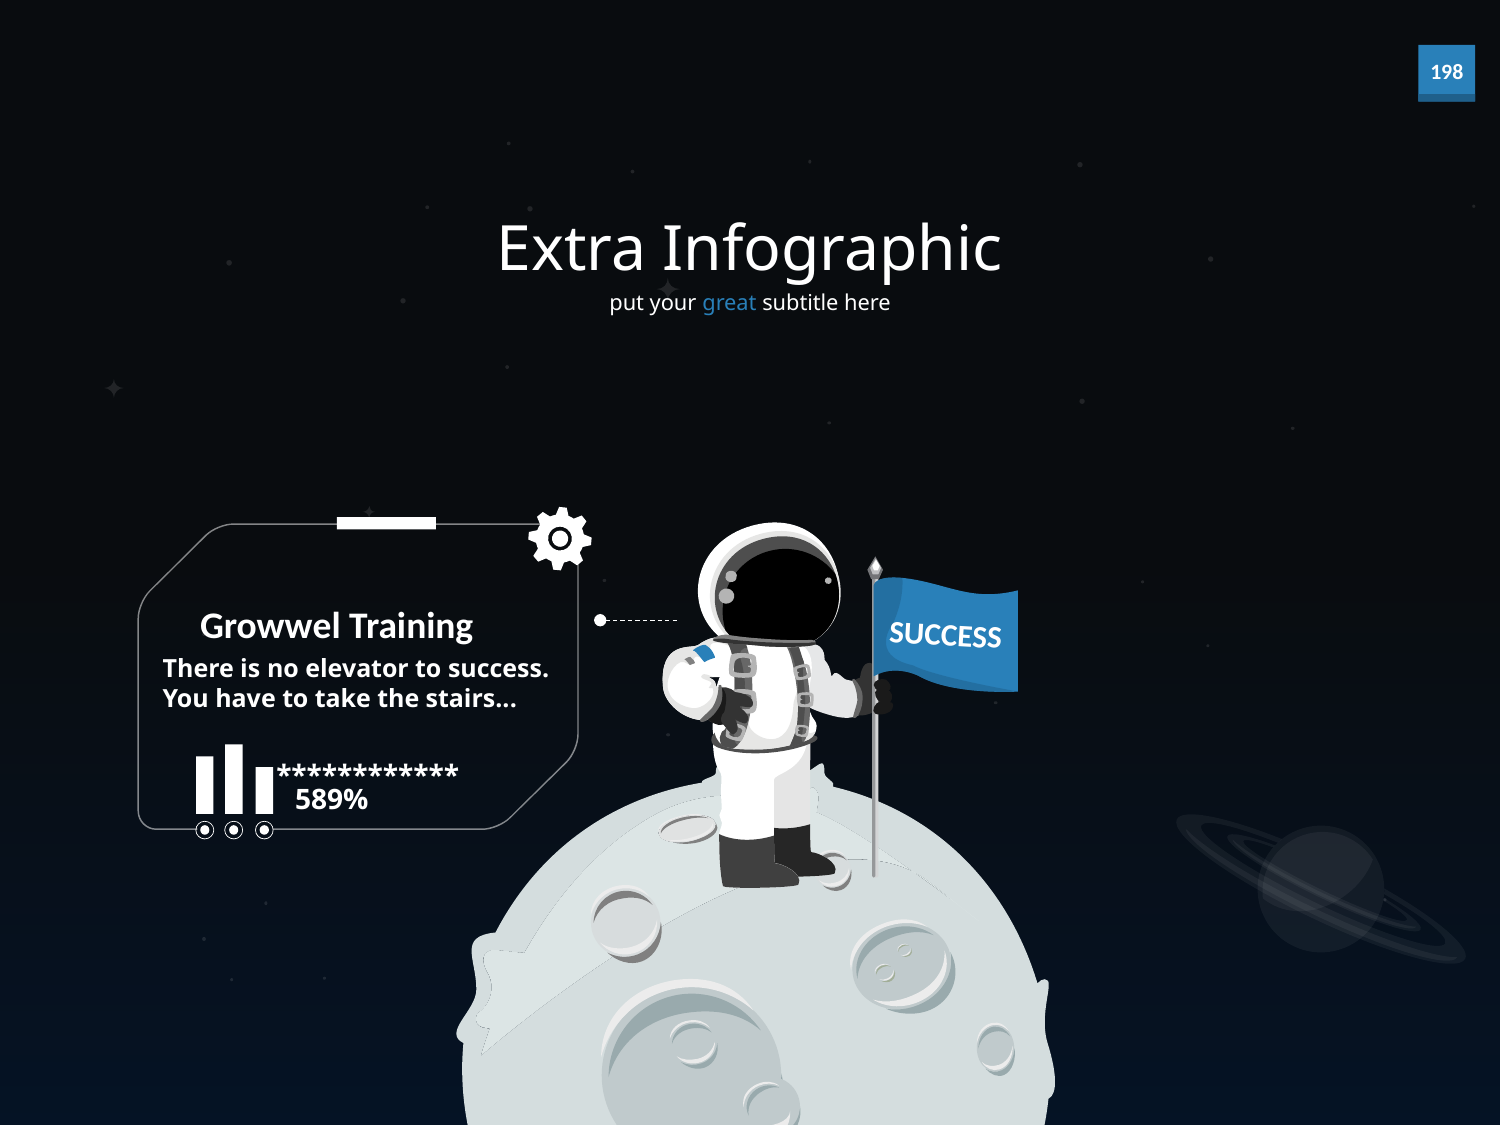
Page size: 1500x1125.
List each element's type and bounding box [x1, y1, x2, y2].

text_box [104, 141, 1476, 1125]
